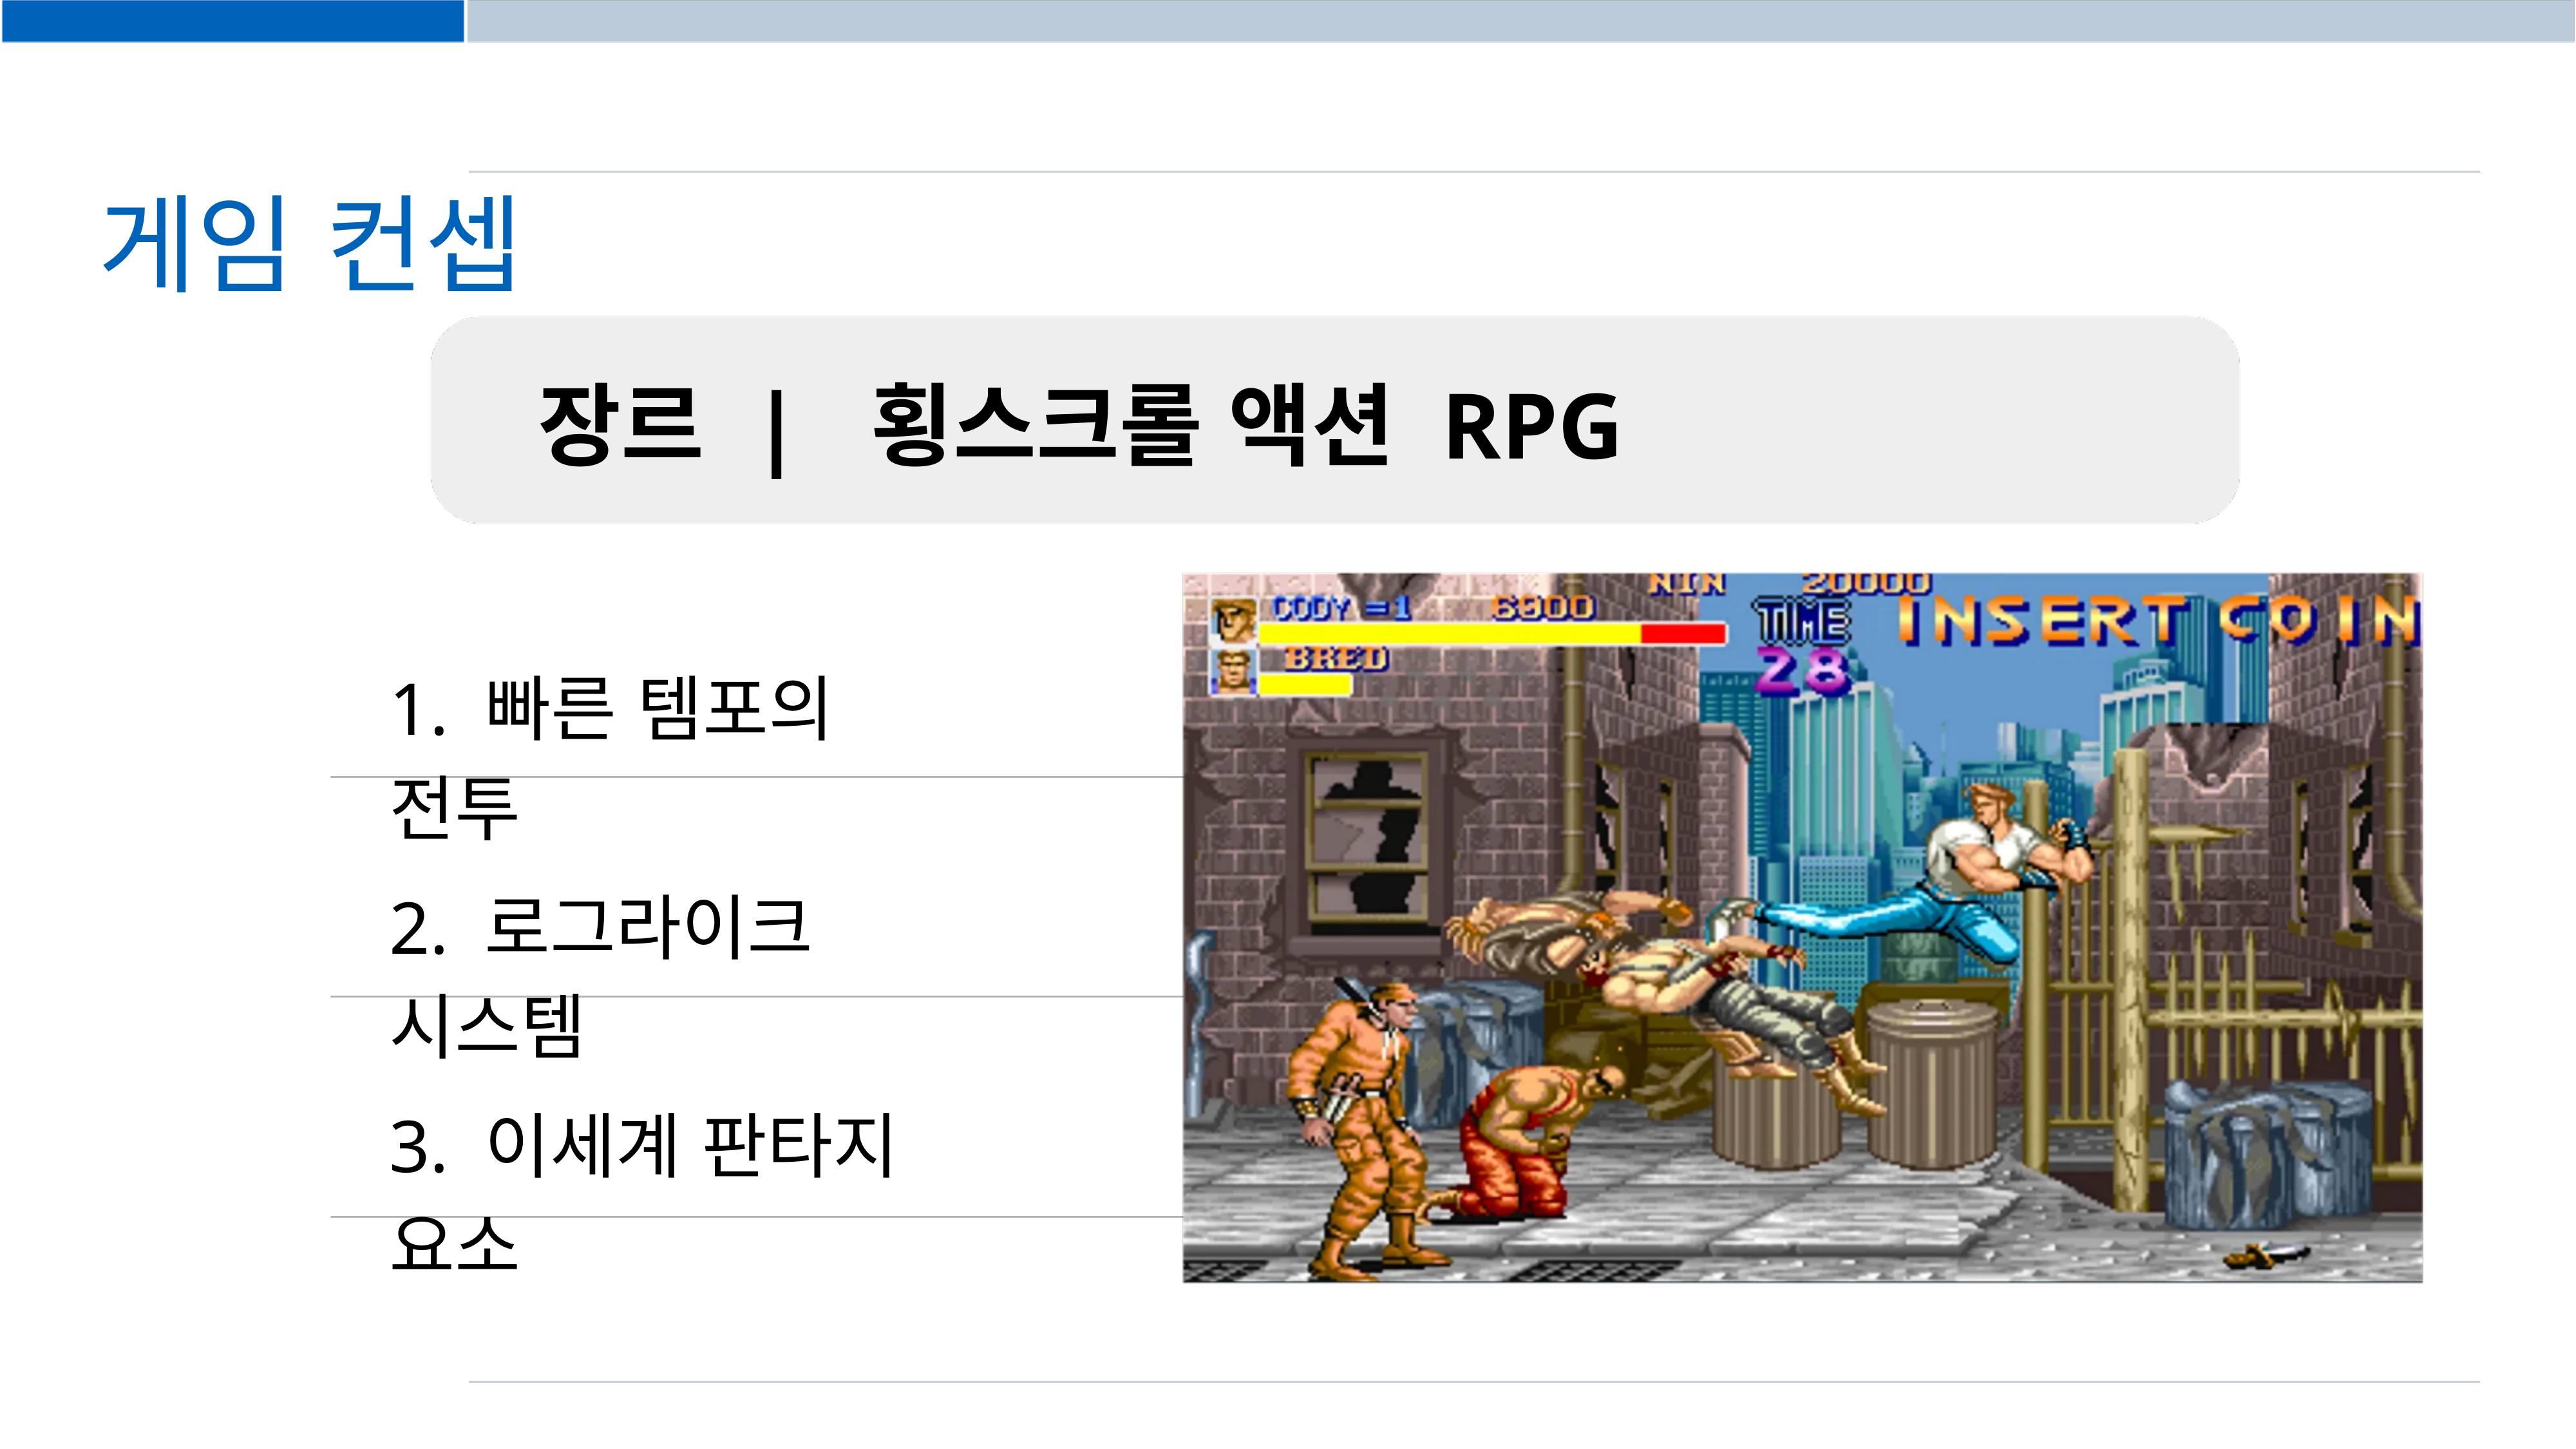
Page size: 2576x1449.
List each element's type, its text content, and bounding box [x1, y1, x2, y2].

picture [429, 315, 2242, 526]
picture [328, 571, 2425, 1285]
picture [466, 170, 2483, 173]
picture [0, 0, 2576, 44]
picture [466, 1380, 2483, 1384]
text_box 2. 로그라이크 시스템 [379, 864, 992, 965]
text_box 3. 이세계 판타지 요소 [379, 1083, 1012, 1184]
text_box 게임 컨셉 [98, 171, 592, 322]
text_box 1. 빠른 템포의 전투 [379, 645, 938, 746]
